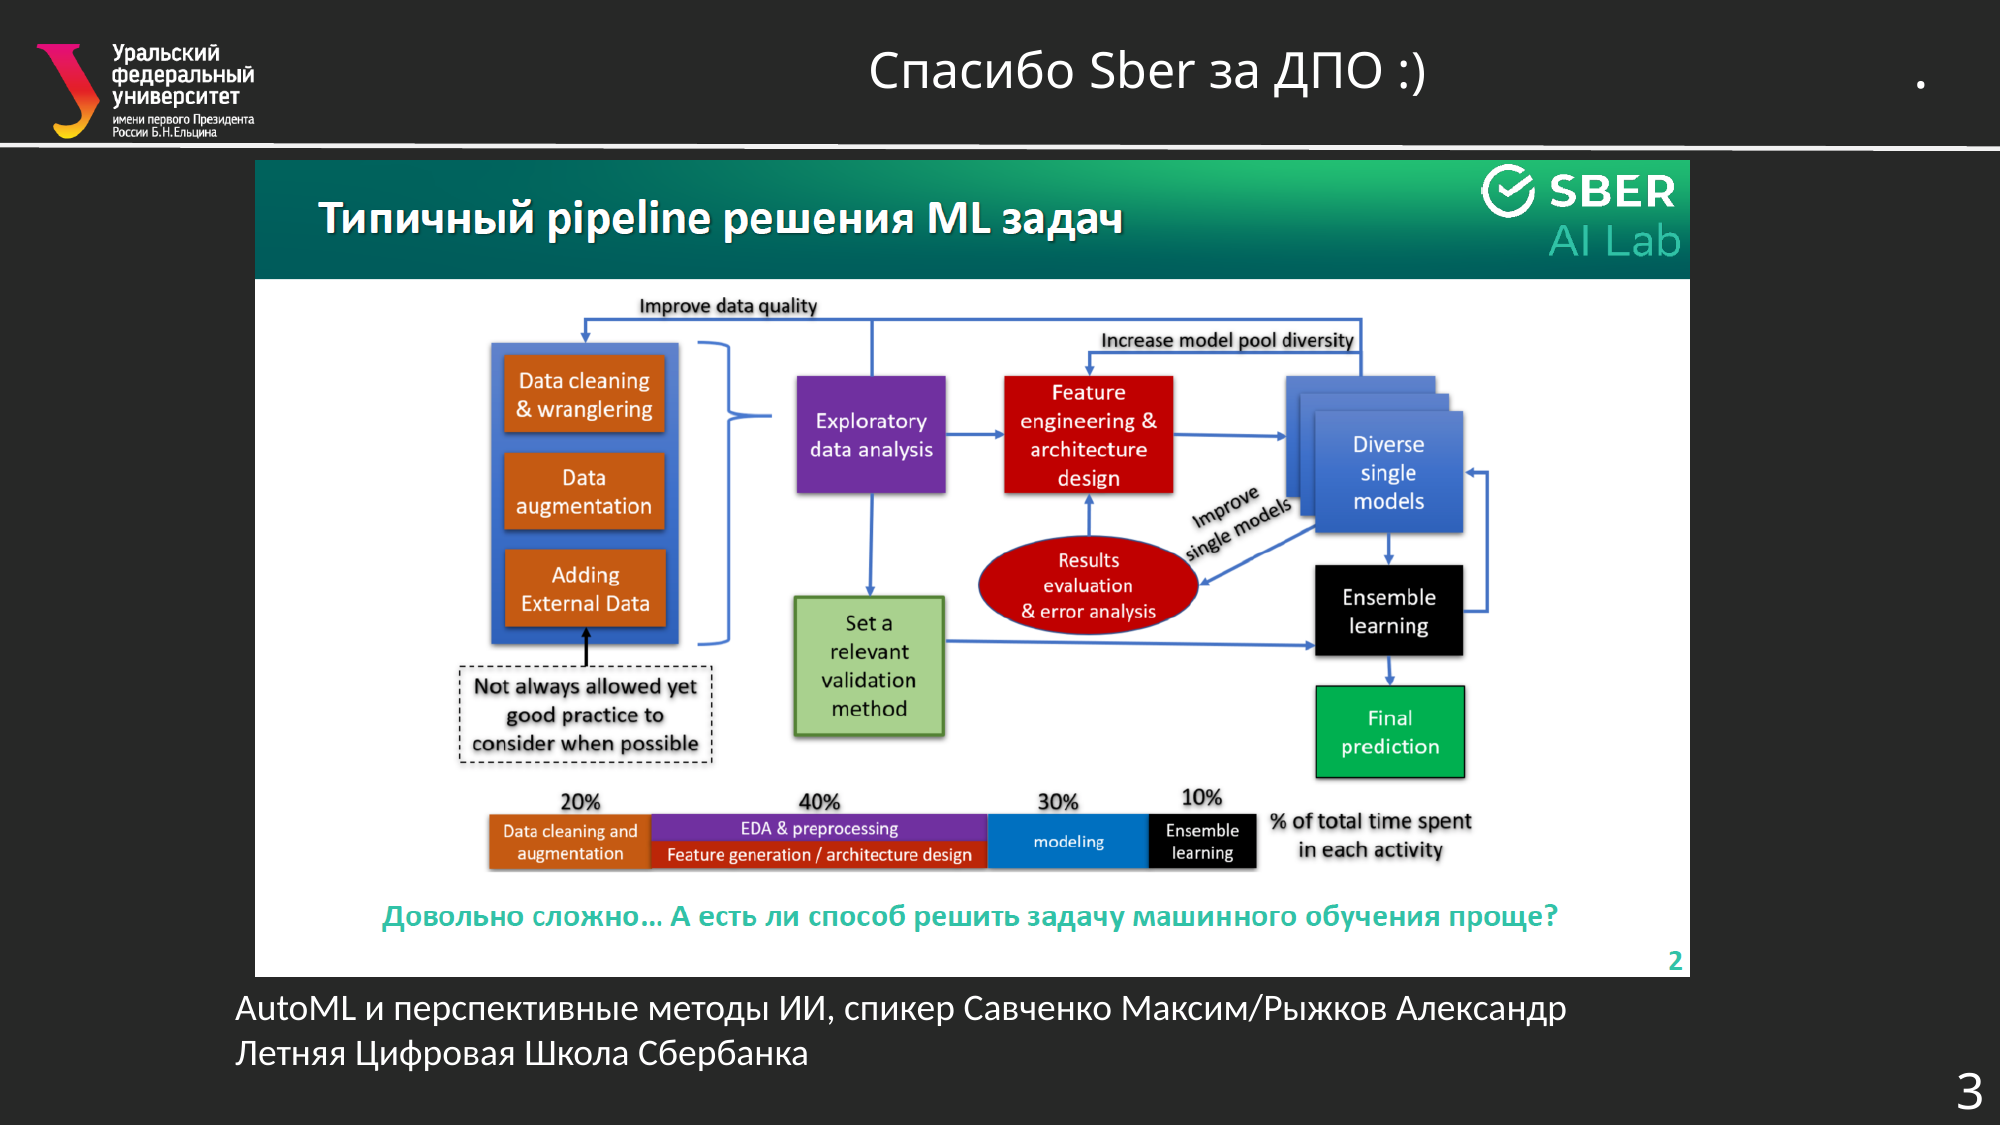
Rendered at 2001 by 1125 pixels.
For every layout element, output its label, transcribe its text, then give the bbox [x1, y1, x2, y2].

picture [0, 149, 1691, 977]
text_box AutoML и перспективные методы ИИ, спикер Савченко Максим/Рыжков Александр Летняя Цифровая Школа Сбербанка [220, 975, 1843, 1081]
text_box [0, 144, 2000, 149]
text_box . [1898, 22, 1945, 108]
picture [0, 0, 291, 144]
slide_number 3 [1880, 1062, 2000, 1125]
footer Спасибо Sber за ДПО :) [515, 28, 1780, 109]
